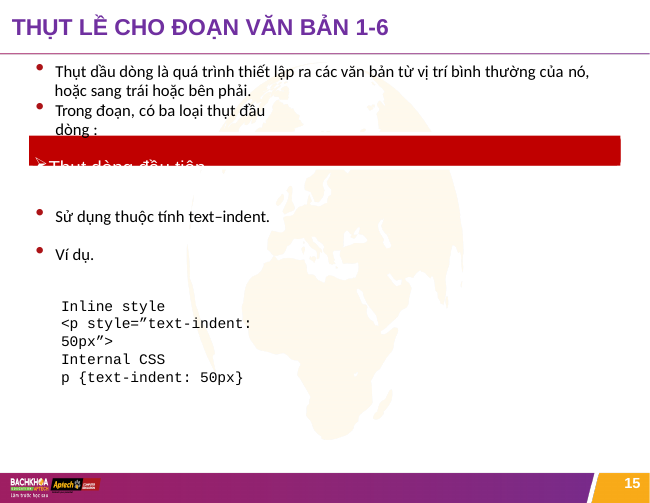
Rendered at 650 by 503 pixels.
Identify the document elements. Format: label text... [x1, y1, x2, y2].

title THỤT LỀ CHO ĐOẠN VĂN BẢN 1-6 [10, 0, 439, 68]
slide_number 15 [617, 340, 646, 503]
picture [0, 0, 650, 503]
text_box [29, 135, 33, 166]
text_box Thụt dầu dòng là quá trình thiết lập ra các văn bản từ vị trí bình thường của nó, hoặc sang trái hoặc bên phải. Trong đoạn, có ba loại thụt đầu dòng : Thụt dòng đầu tiên Sử dụng thuộc tính text–indent. Ví dụ. Inline style <p style=”text-indent: 50px”> Internal CSS p {text-indent: 50px} [33, 59, 598, 385]
text_box [598, 135, 621, 166]
